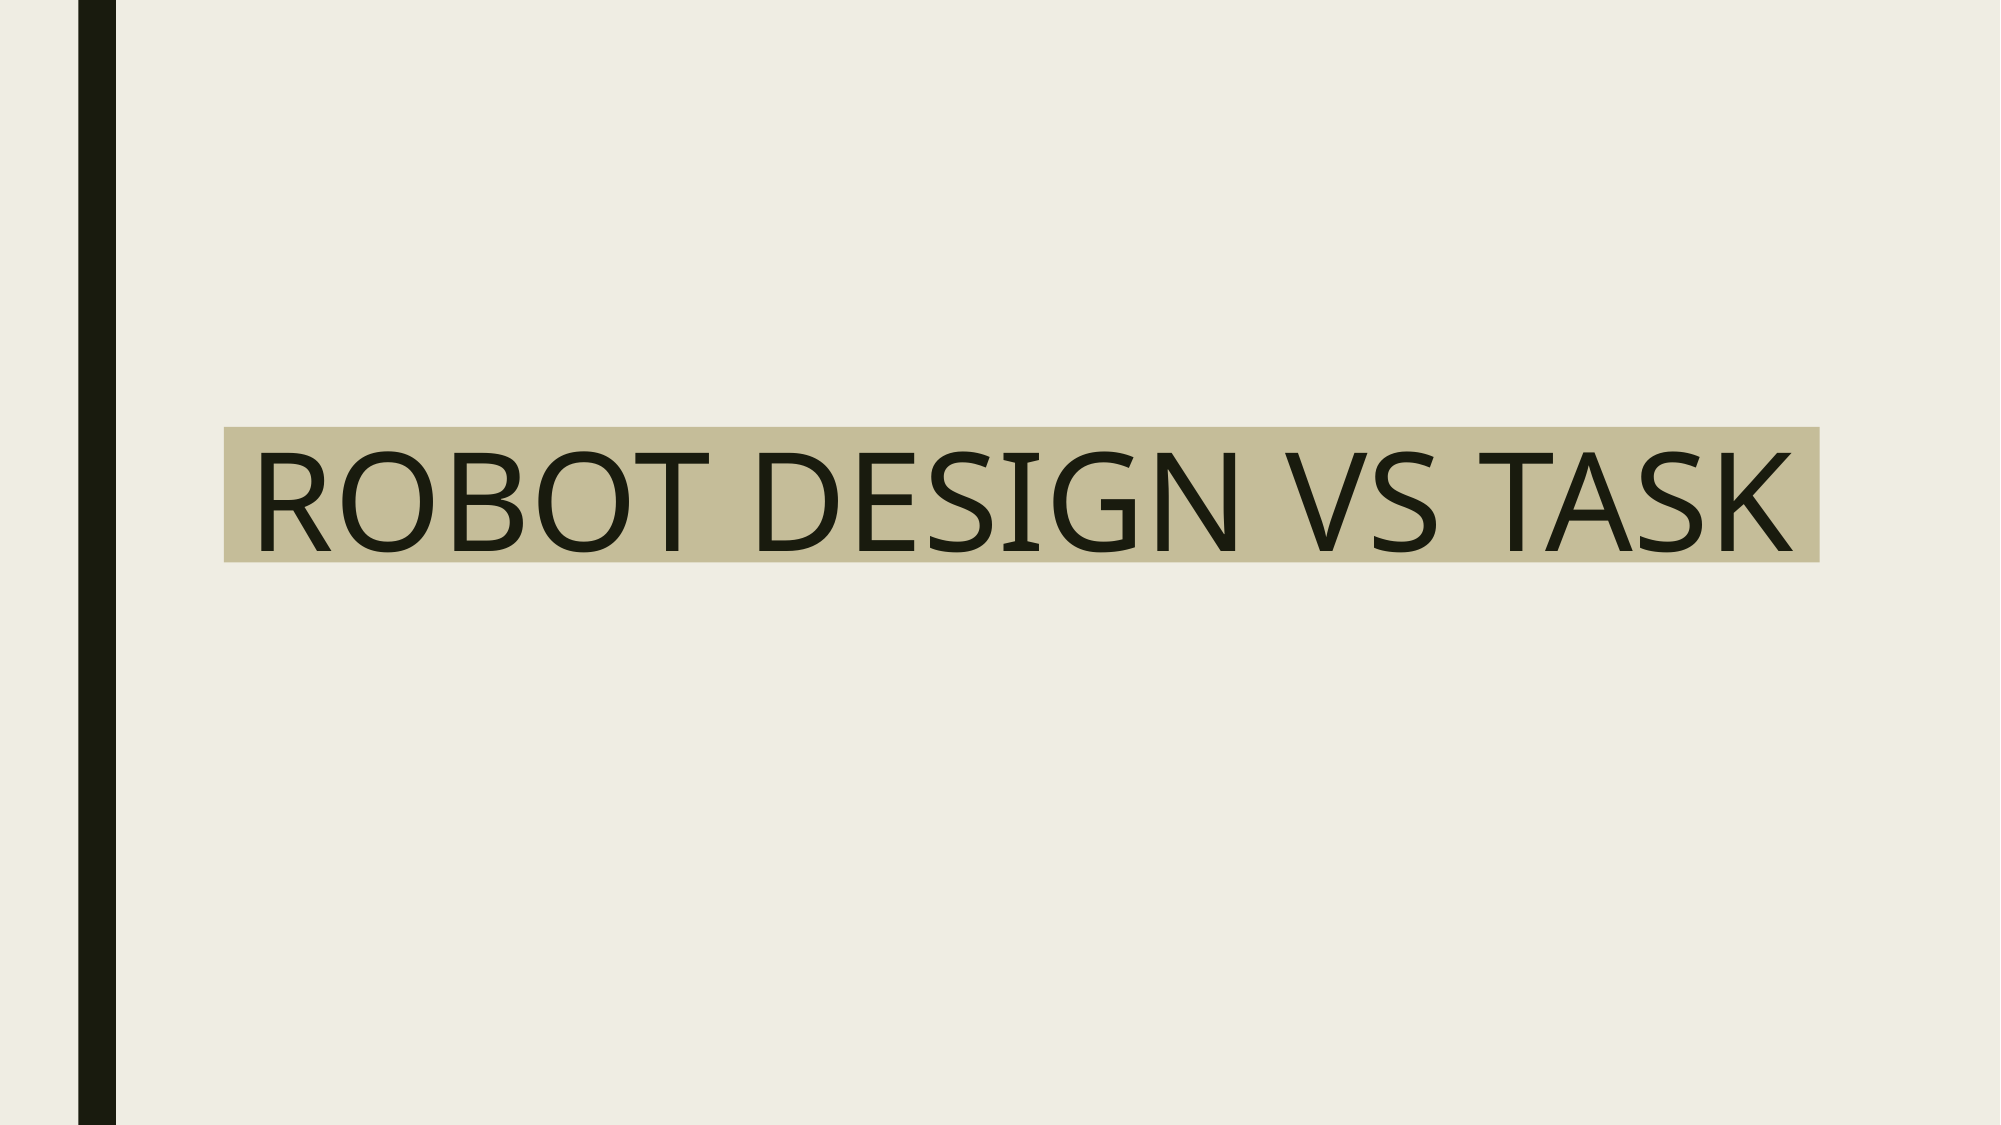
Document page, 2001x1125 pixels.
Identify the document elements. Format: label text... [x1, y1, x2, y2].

title ROBOT DESIGN VS TASK [223, 426, 1820, 563]
